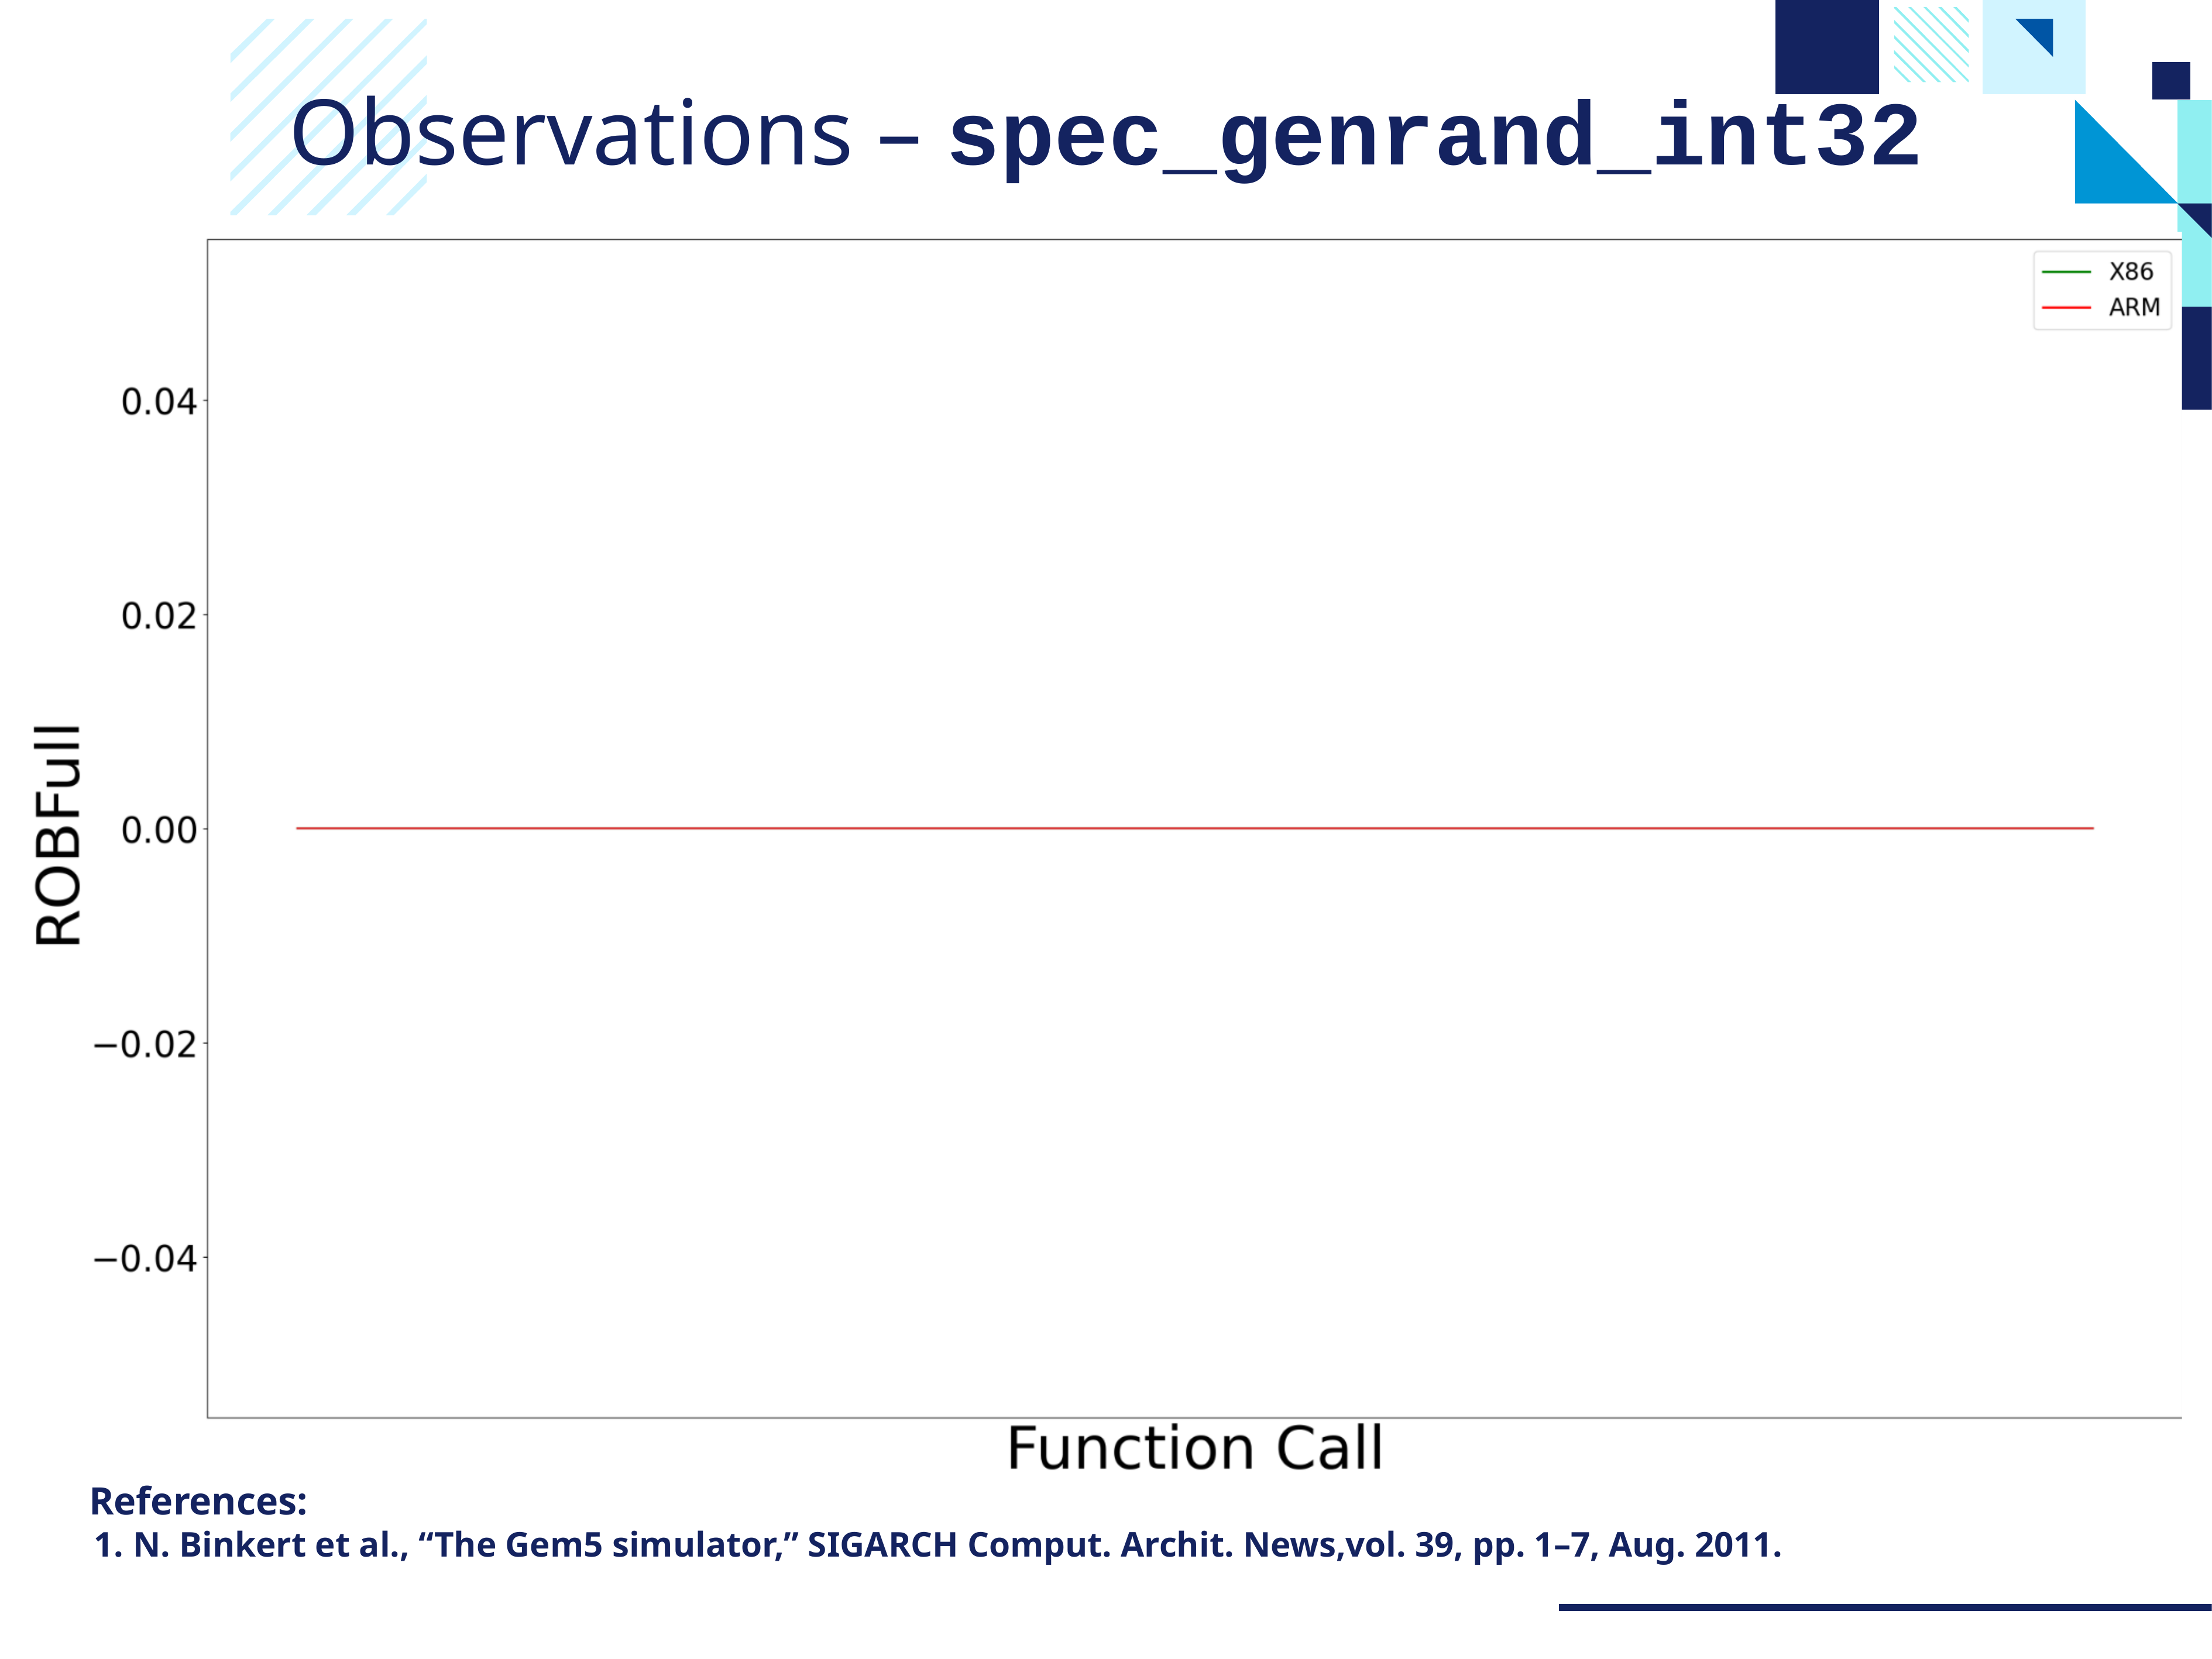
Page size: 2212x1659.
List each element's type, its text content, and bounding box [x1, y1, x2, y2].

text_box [230, 18, 427, 216]
picture [29, 232, 2182, 1488]
text_box References: N. Binkert et al., “The Gem5 simulator,” SIGARCH Comput. Archit. News,vol. 39, pp. 1–7, Aug. 2011. [80, 1468, 2204, 1572]
title Observations – spec_genrand_int32 [44, 19, 2168, 229]
